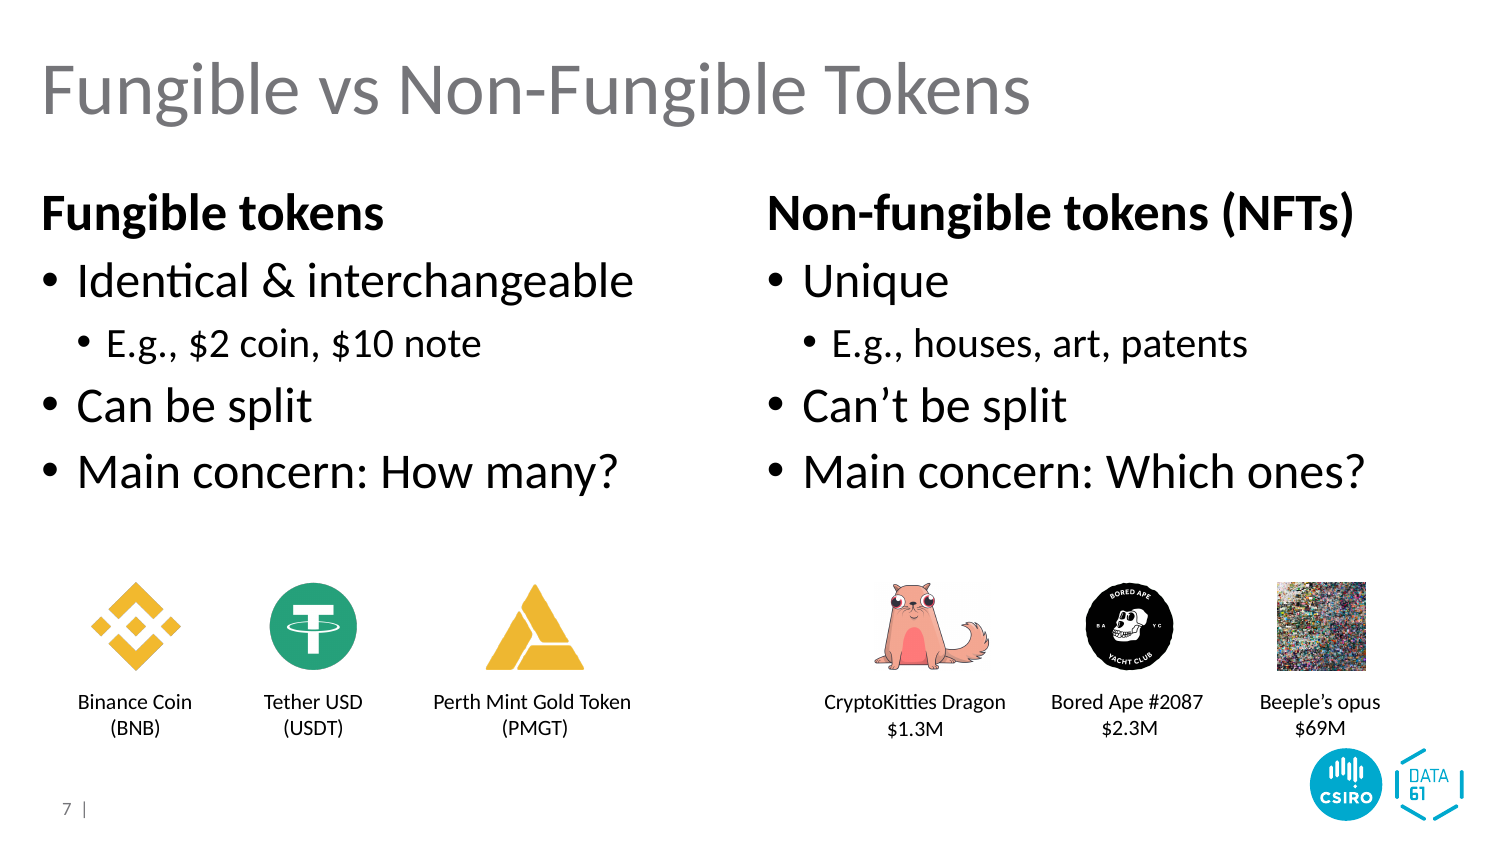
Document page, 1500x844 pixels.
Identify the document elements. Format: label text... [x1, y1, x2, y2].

text_box CryptoKitties Dragon $1.3M [809, 680, 1022, 748]
picture [873, 581, 992, 671]
picture [481, 581, 587, 671]
text_box Tether USD (USDT) [249, 680, 378, 748]
text_box Binance Coin (BNB) [63, 680, 208, 748]
picture [1276, 581, 1366, 671]
text_box Perth Mint Gold Token (PMGT) [418, 680, 652, 748]
picture [91, 581, 181, 671]
slide_number 7 | [41, 800, 89, 816]
picture [268, 581, 358, 671]
picture [1077, 581, 1183, 671]
title Fungible vs Non-Fungible Tokens [41, 39, 1459, 145]
list Fungible tokens Identical & interchangeable E.g., $2 coin, $10 note Can be split Main concern: How many? [41, 185, 704, 729]
text_box Bored Ape #2087 $2.3M [1036, 680, 1224, 748]
list Non-fungible tokens (NFTs) Unique E.g., houses, art, patents Can’t be split Main concern: Which ones? [766, 185, 1430, 729]
text_box Beeple’s opus $69M [1244, 680, 1396, 748]
